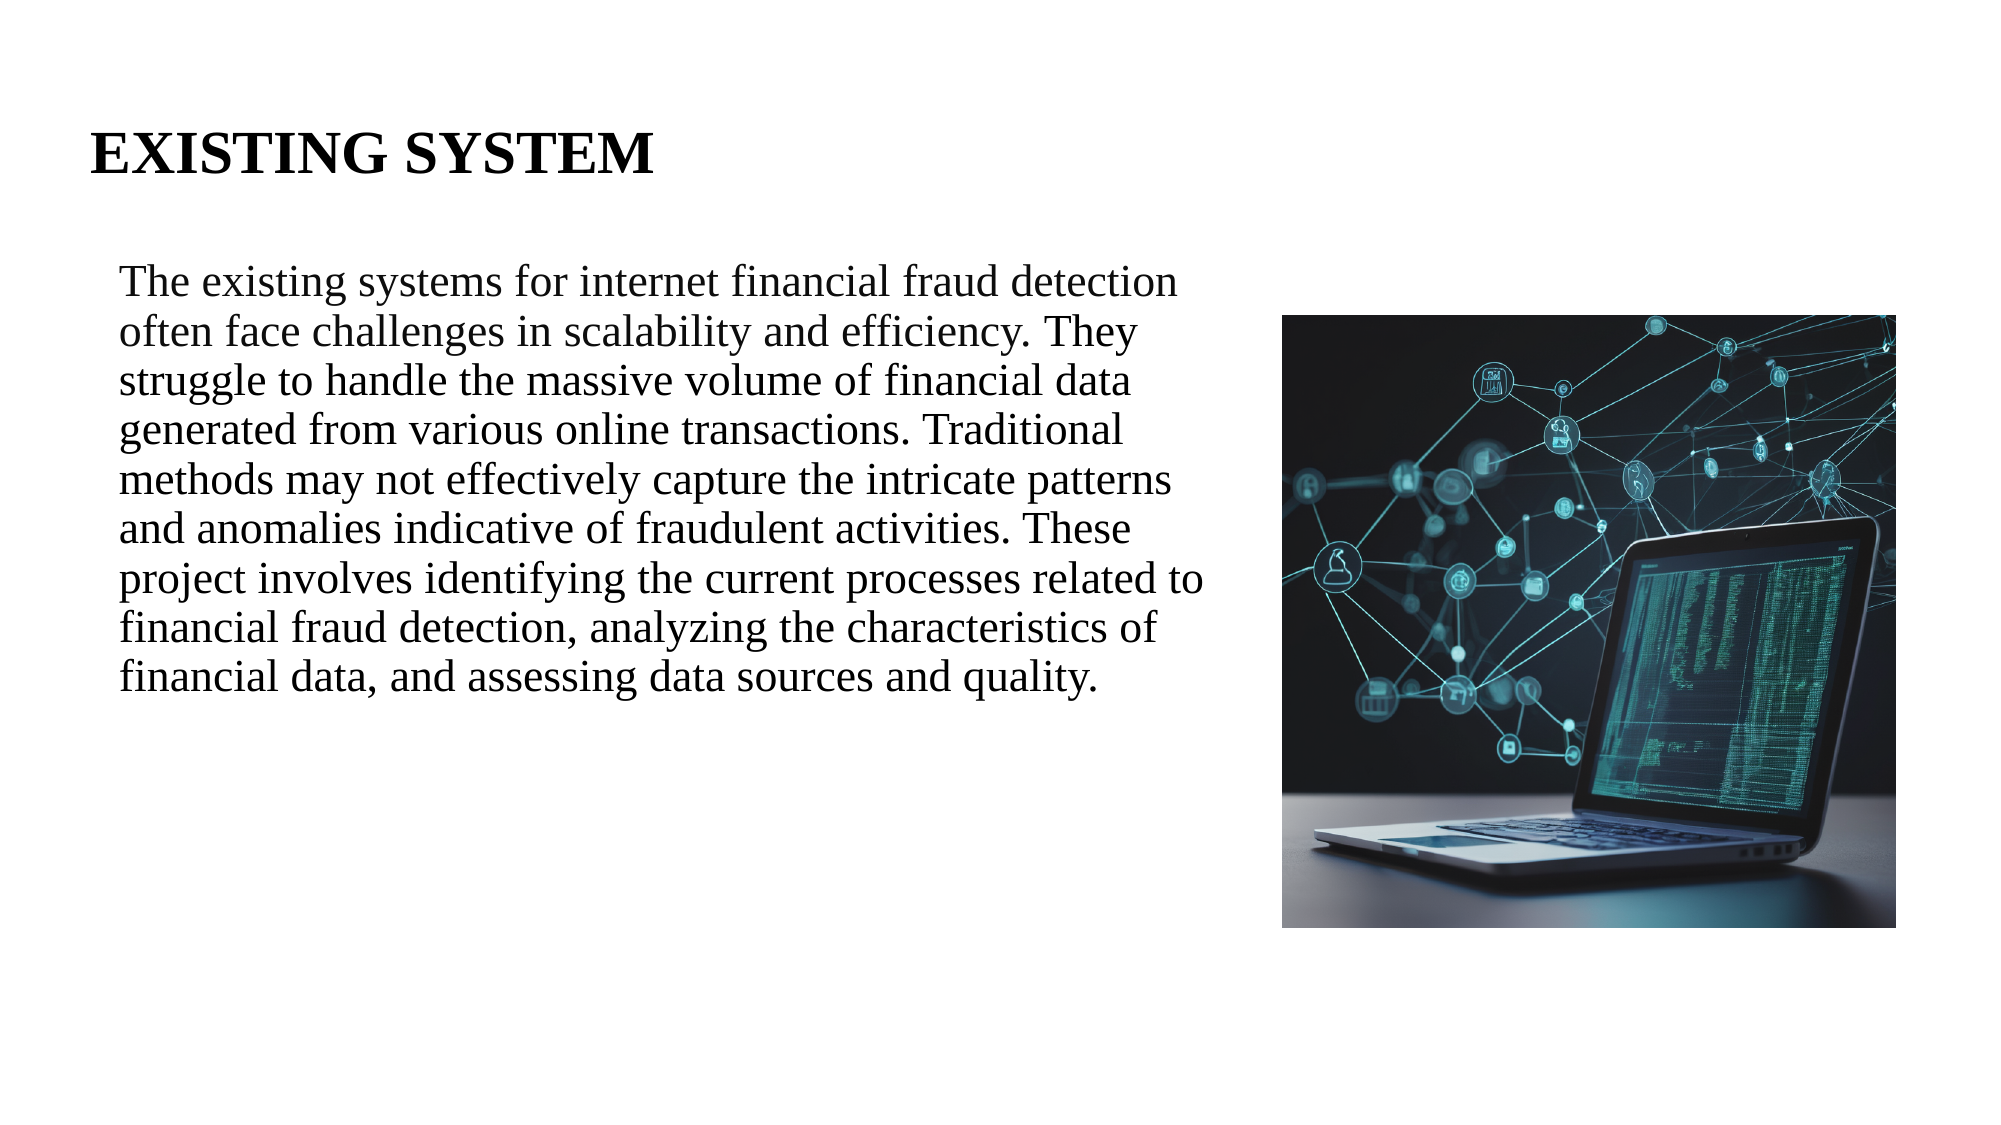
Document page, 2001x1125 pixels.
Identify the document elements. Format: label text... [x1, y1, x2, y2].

title EXISTING SYSTEM [50, 96, 697, 195]
subtitle The existing systems for internet financial fraud detection often face challenges in scalability and efficiency. They struggle to handle the massive volume of financial data generated from various online transactions. Traditional methods may not effectively capture the intricate patterns and anomalies indicative of fraudulent activities. These project involves identifying the current processes related to financial fraud detection, analyzing the characteristics of financial data, and assessing data sources and quality. [104, 249, 1252, 863]
picture [1282, 315, 1896, 929]
